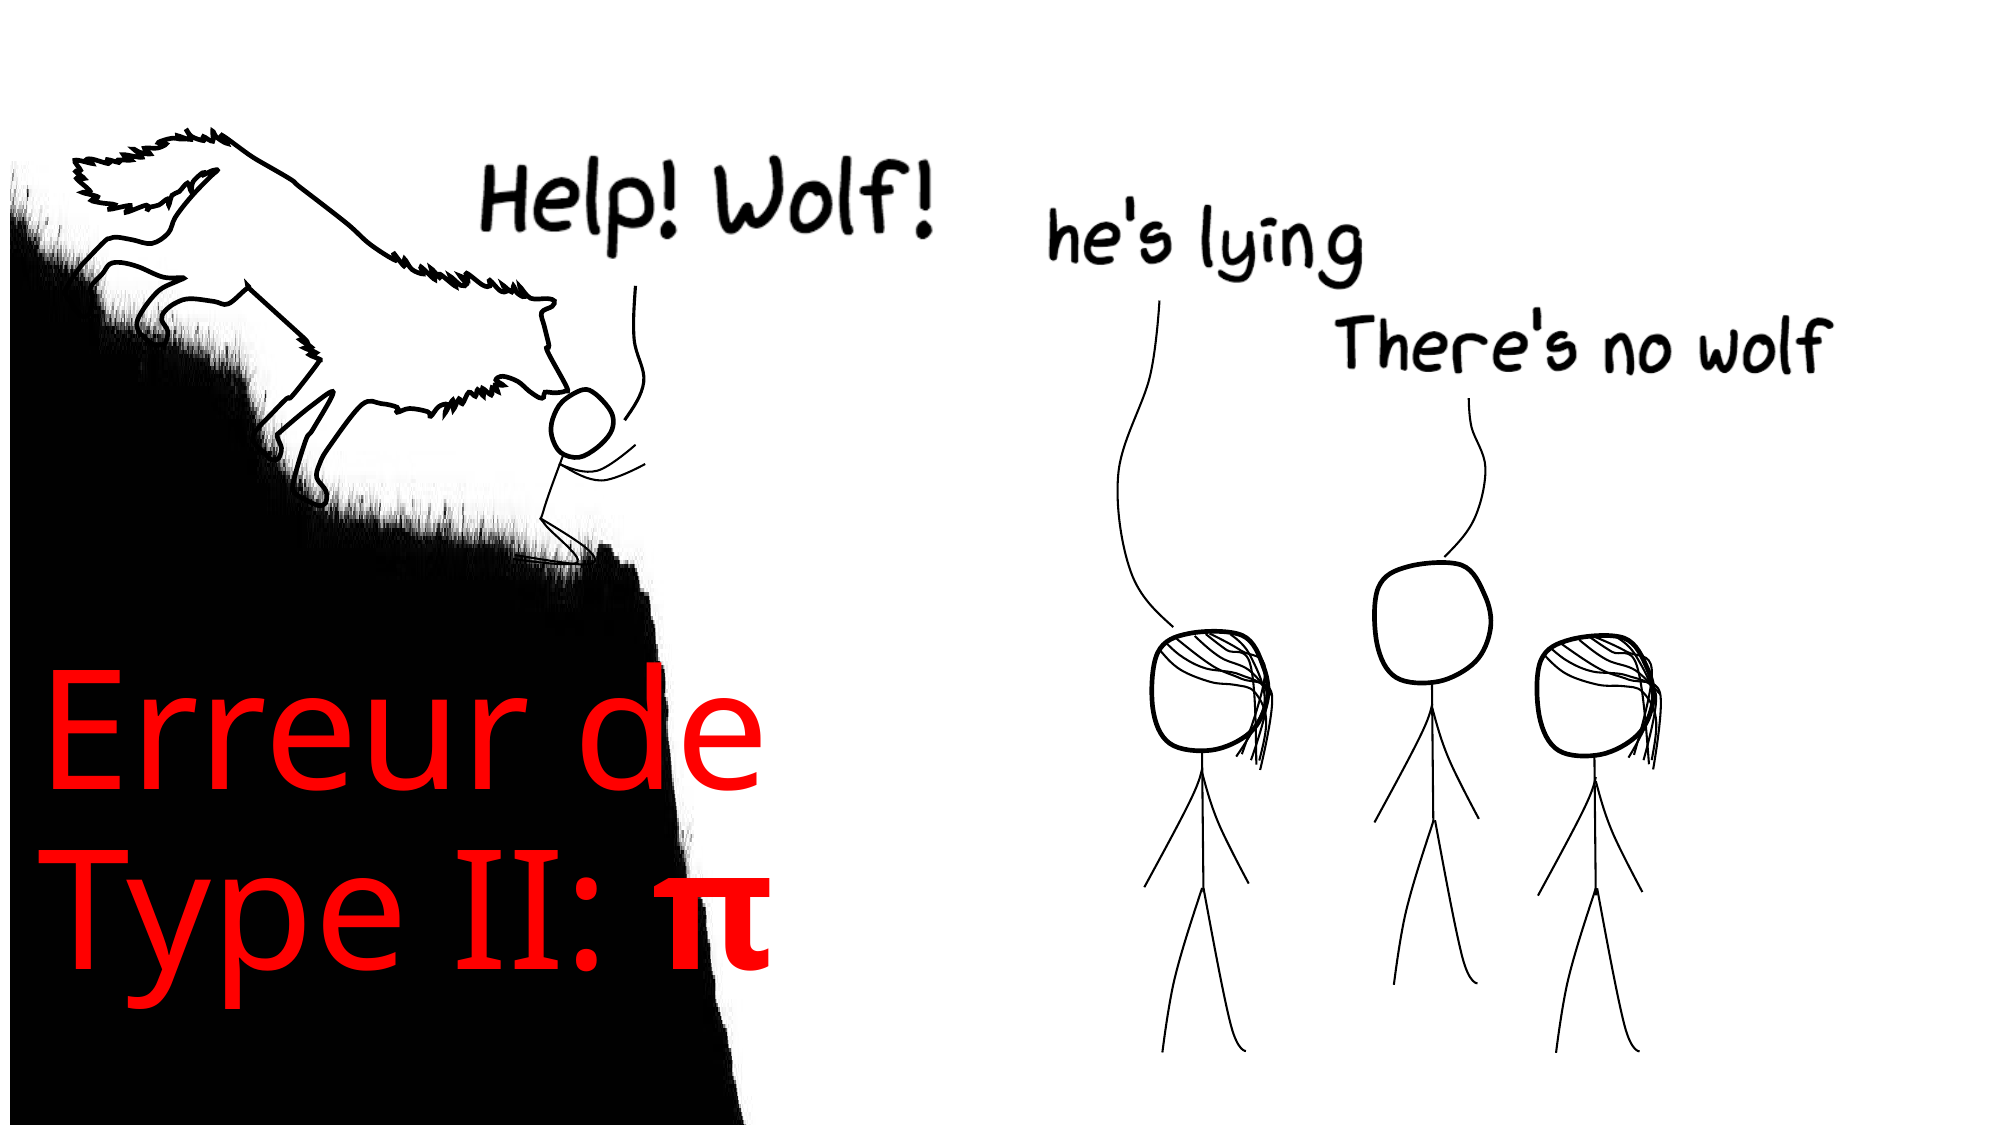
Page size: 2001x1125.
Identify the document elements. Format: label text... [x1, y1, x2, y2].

picture [1032, 187, 1850, 399]
picture [10, 129, 967, 1125]
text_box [1151, 630, 1273, 767]
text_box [519, 285, 646, 565]
text_box [1157, 300, 1161, 311]
text_box [106, 128, 261, 161]
text_box Erreur de Type II: π [756, 311, 1748, 1125]
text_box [1545, 635, 1661, 770]
